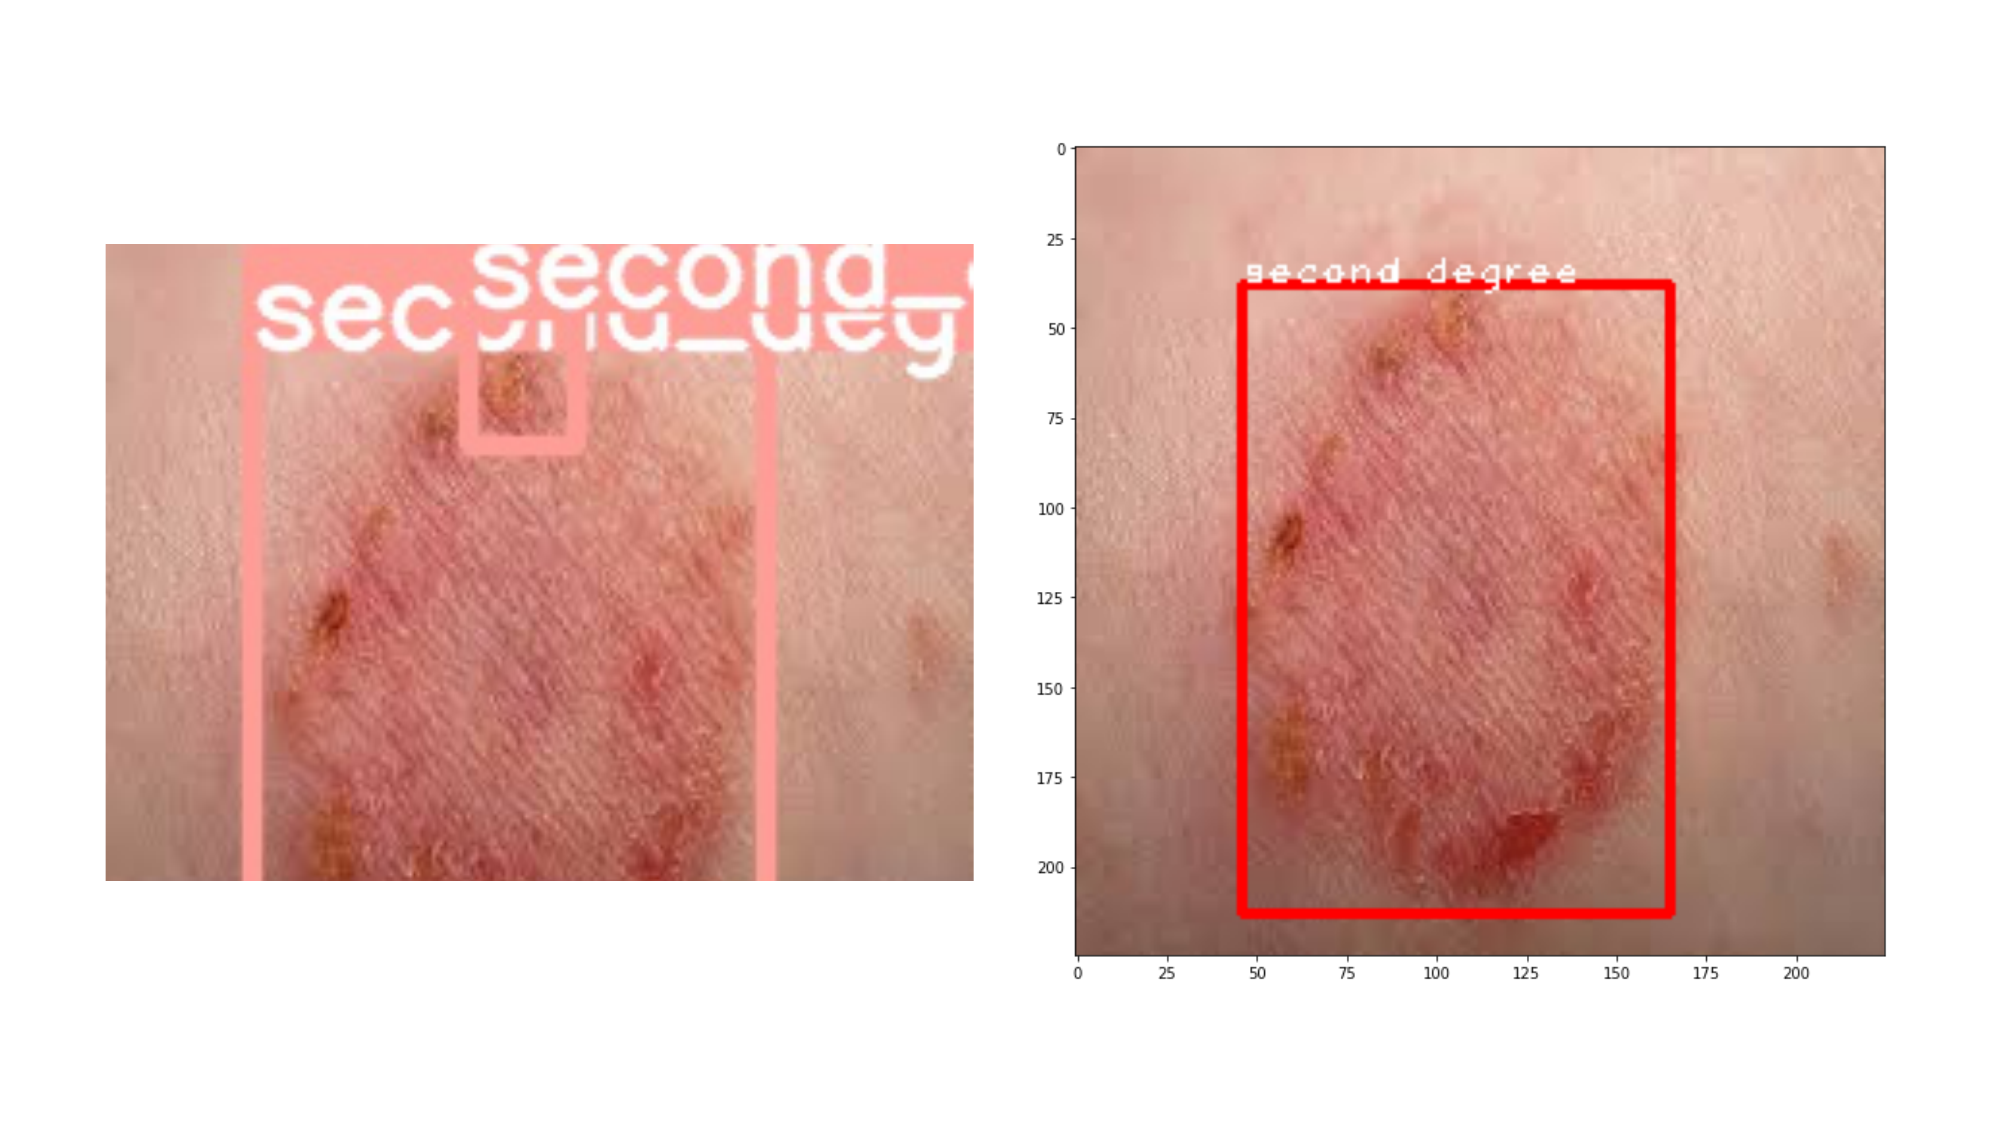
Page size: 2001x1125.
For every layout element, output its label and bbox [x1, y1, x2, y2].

picture [1026, 133, 1895, 992]
list [105, 244, 974, 881]
